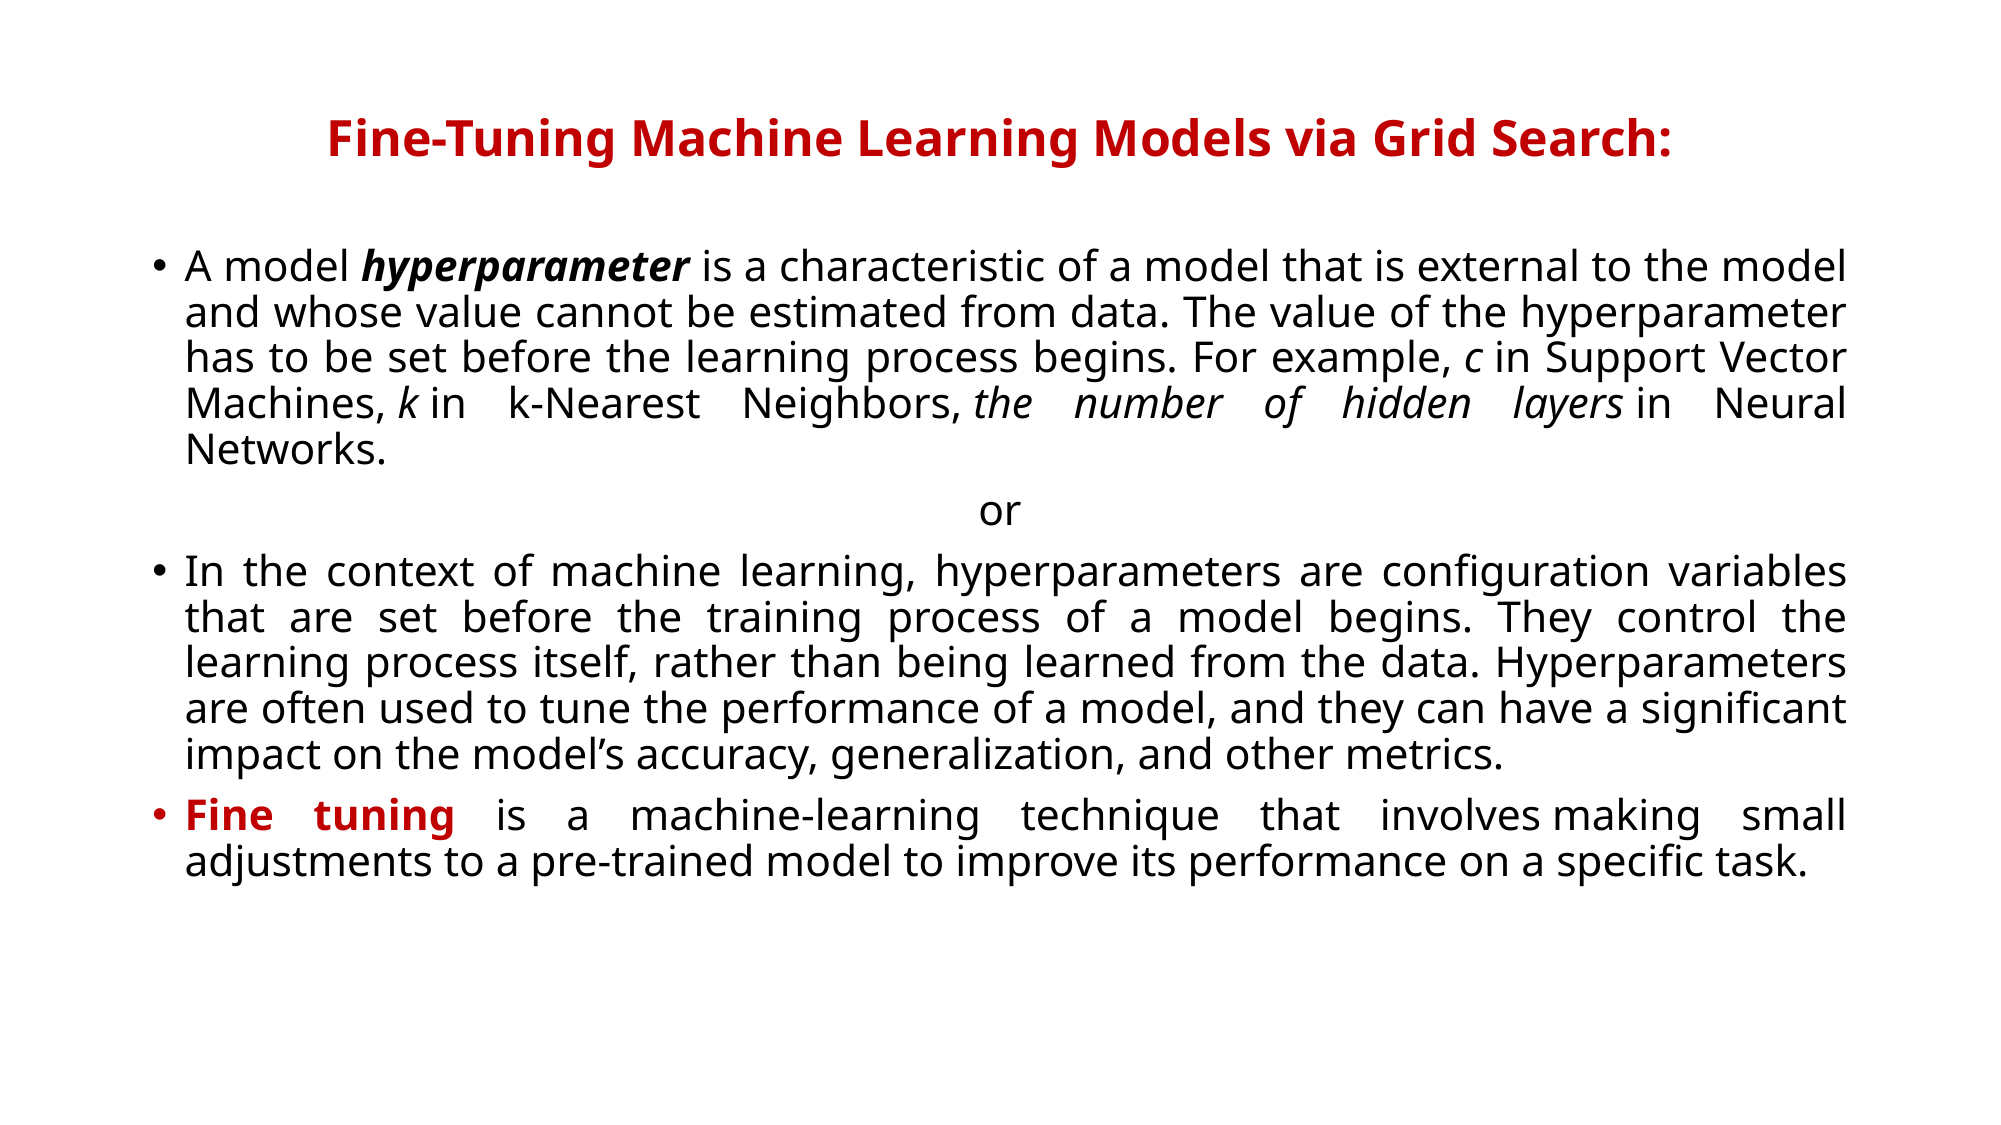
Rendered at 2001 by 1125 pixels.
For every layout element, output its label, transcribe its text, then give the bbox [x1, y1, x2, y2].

title Fine-Tuning Machine Learning Models via Grid Search: [137, 59, 1863, 222]
list A model hyperparameter is a characteristic of a model that is external to the model and whose value cannot be estimated from data. The value of the hyperparameter has to be set before the learning process begins. For example, c in Support Vector Machines, k in k-Nearest Neighbors, the number of hidden layers in Neural Networks. or In the context of machine learning, hyperparameters are configuration variables that are set before the training process of a model begins. They control the learning process itself, rather than being learned from the data. Hyperparameters are often used to tune the performance of a model, and they can have a significant impact on the model’s accuracy, generalization, and other metrics. Fine tuning is a machine-learning technique that involves making small adjustments to a pre-trained model to improve its performance on a specific task. [137, 237, 1863, 951]
